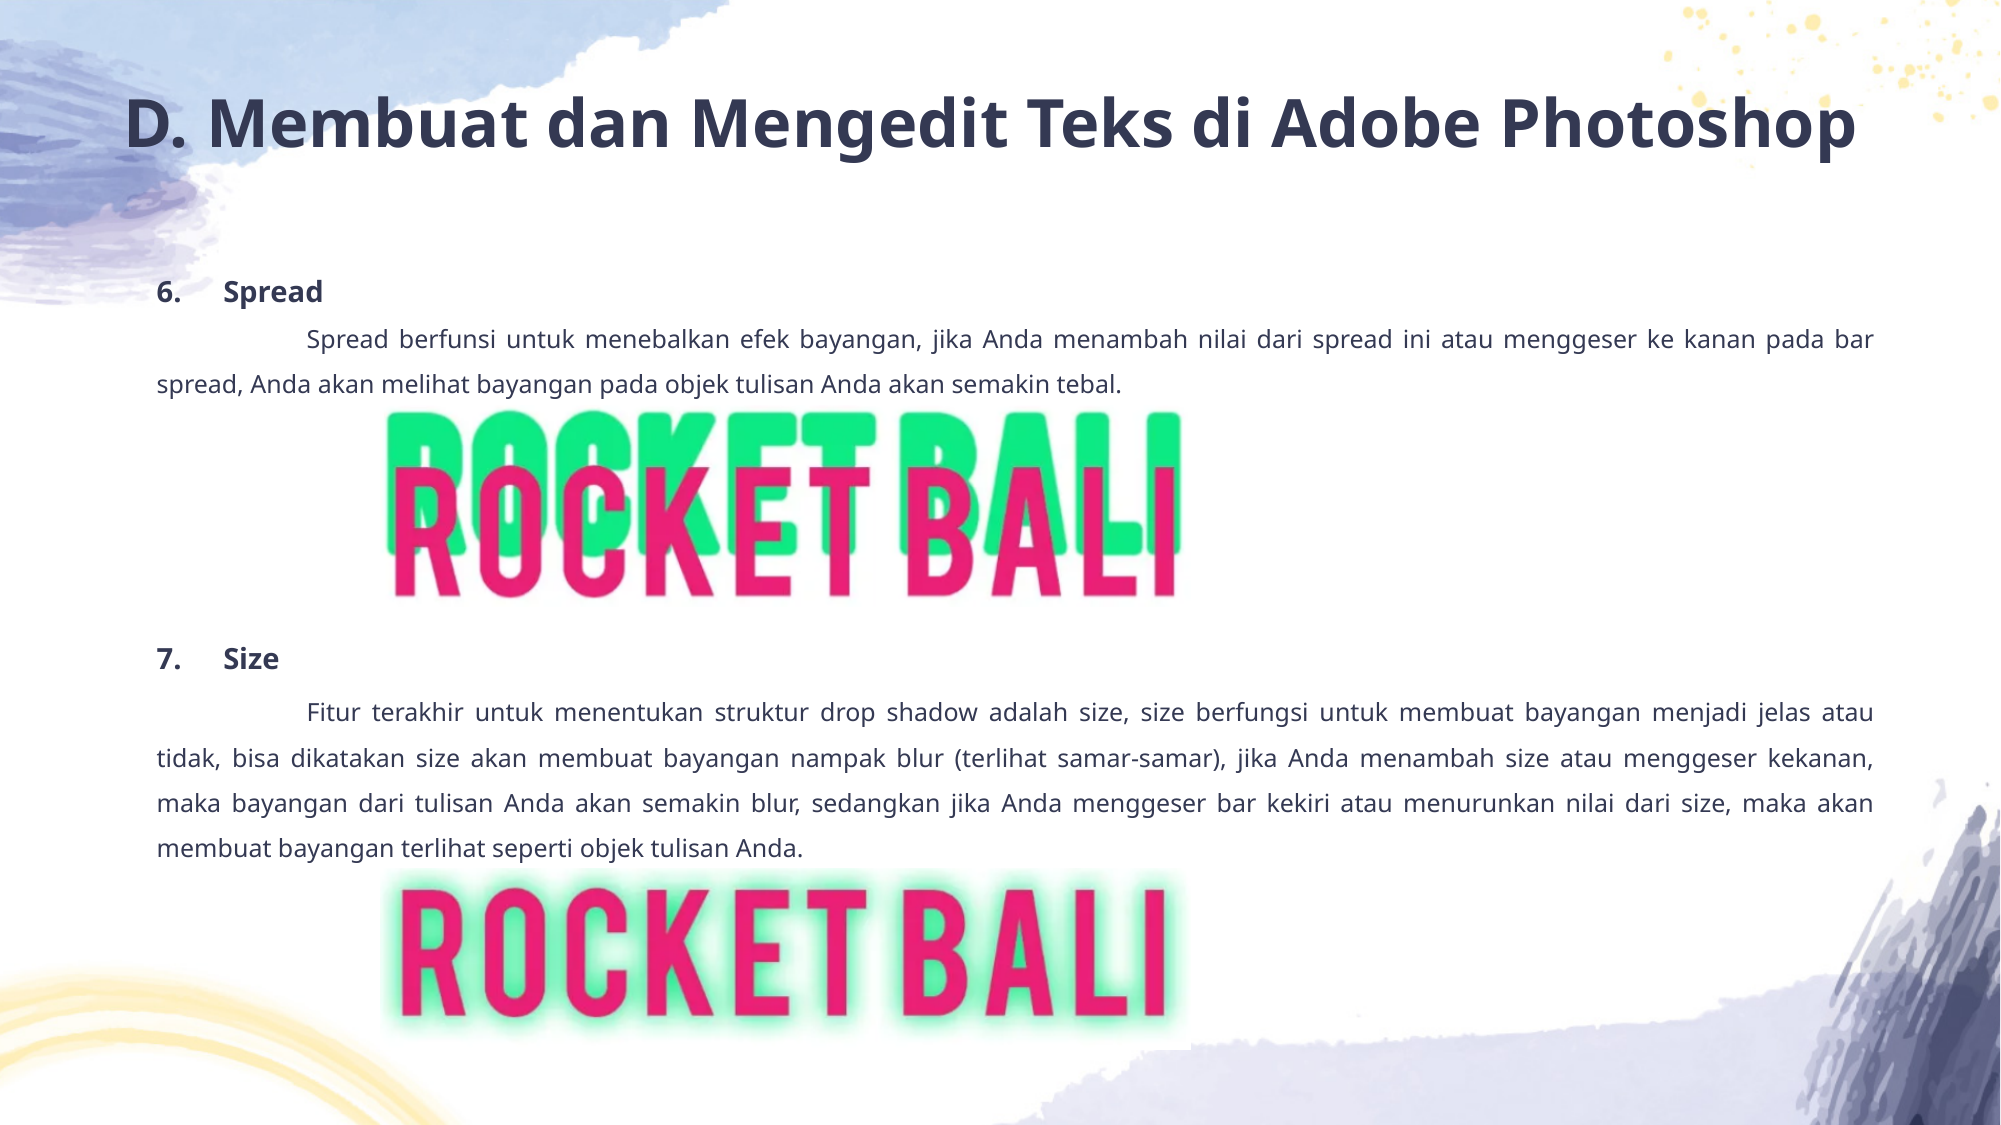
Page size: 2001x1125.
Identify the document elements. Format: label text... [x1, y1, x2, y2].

list Spread Spread berfunsi untuk menebalkan efek bayangan, jika Anda menambah nilai dari spread ini atau menggeser ke kanan pada bar spread, Anda akan melihat bayangan pada objek tulisan Anda akan semakin tebal. Size Fitur terakhir untuk menentukan struktur drop shadow adalah size, size berfungsi untuk membuat bayangan menjadi jelas atau tidak, bisa dikatakan size akan membuat bayangan nampak blur (terlihat samar-samar), jika Anda menambah size atau menggeser kekanan, maka bayangan dari tulisan Anda akan semakin blur, sedangkan jika Anda menggeser bar kekiri atau menurunkan nilai dari size, maka akan membuat bayangan terlihat seperti objek tulisan Anda. [108, 241, 1892, 1096]
picture [0, 0, 2001, 1125]
title D. Membuat dan Mengedit Teks di Adobe Photoshop [108, 77, 1892, 164]
